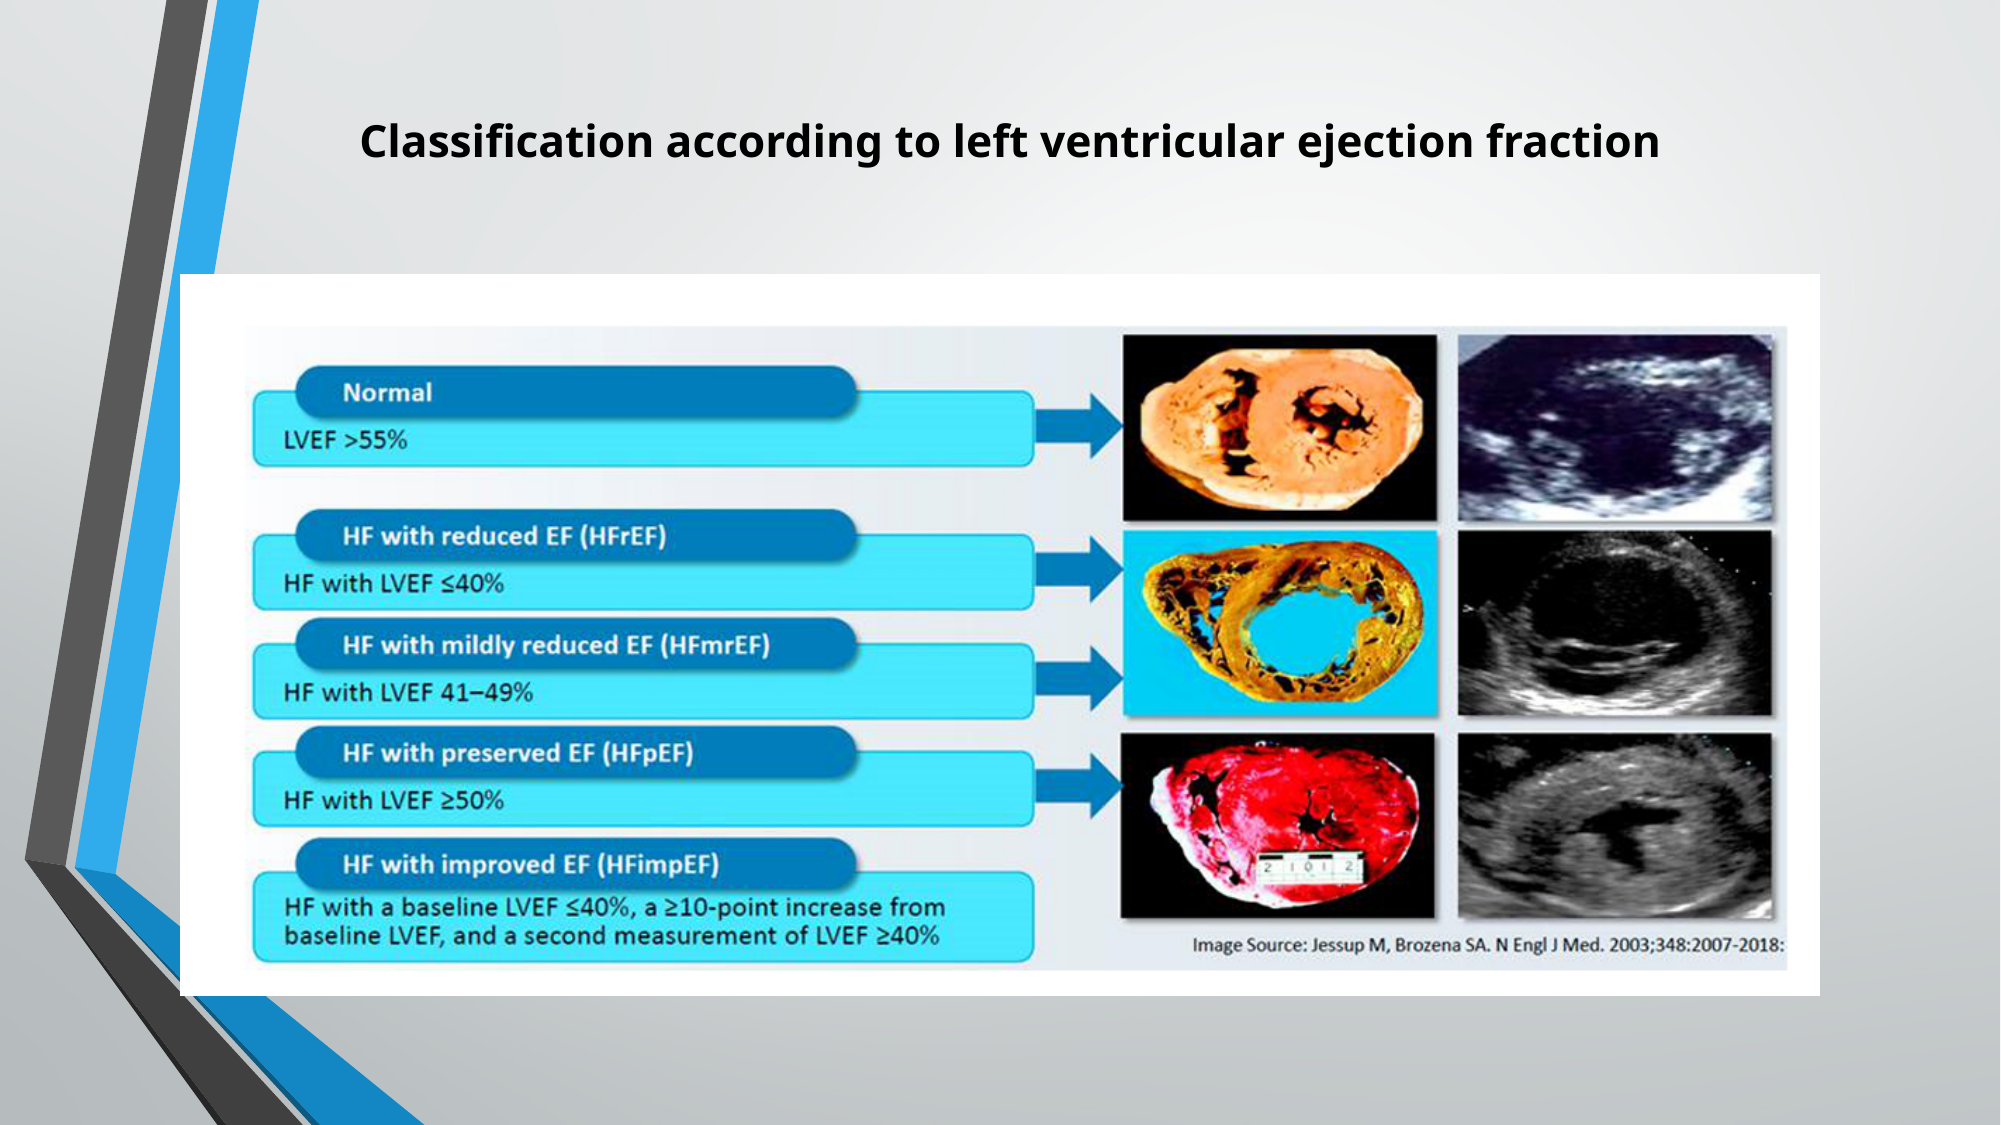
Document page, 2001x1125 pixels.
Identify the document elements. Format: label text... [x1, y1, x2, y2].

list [180, 274, 1820, 996]
title Classification according to left ventricular ejection fraction [91, 105, 1931, 228]
